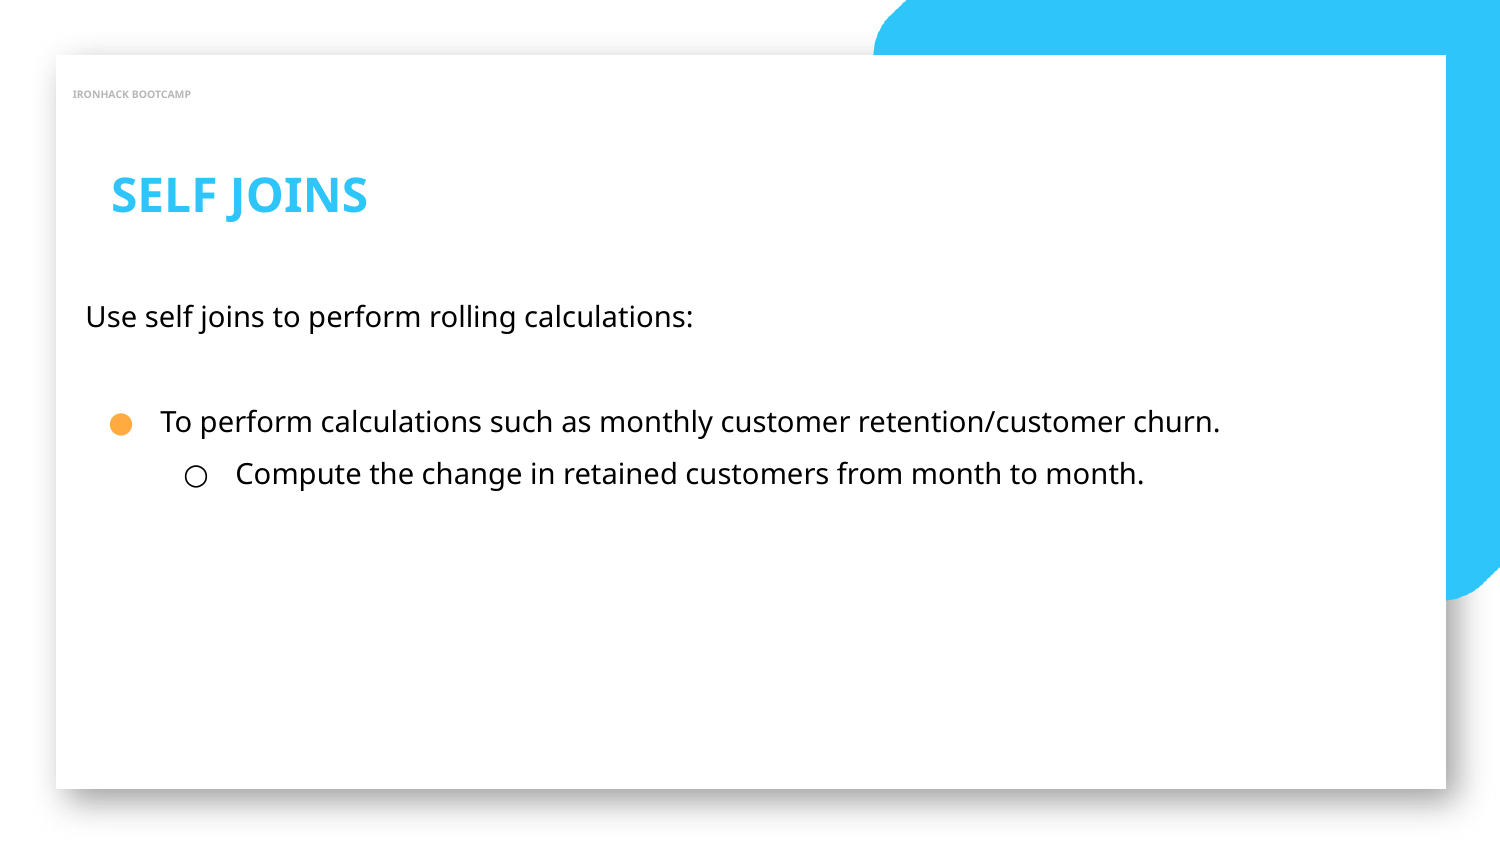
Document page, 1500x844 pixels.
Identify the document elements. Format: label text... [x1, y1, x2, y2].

text_box IRONHACK BOOTCAMP [57, 71, 397, 108]
text_box Use self joins to perform rolling calculations: To perform calculations such as monthly customer retention/customer churn. Compute the change in retained customers from month to month. [70, 265, 1429, 621]
text_box SELF JOINS [96, 149, 1195, 265]
picture [0, 0, 1500, 844]
